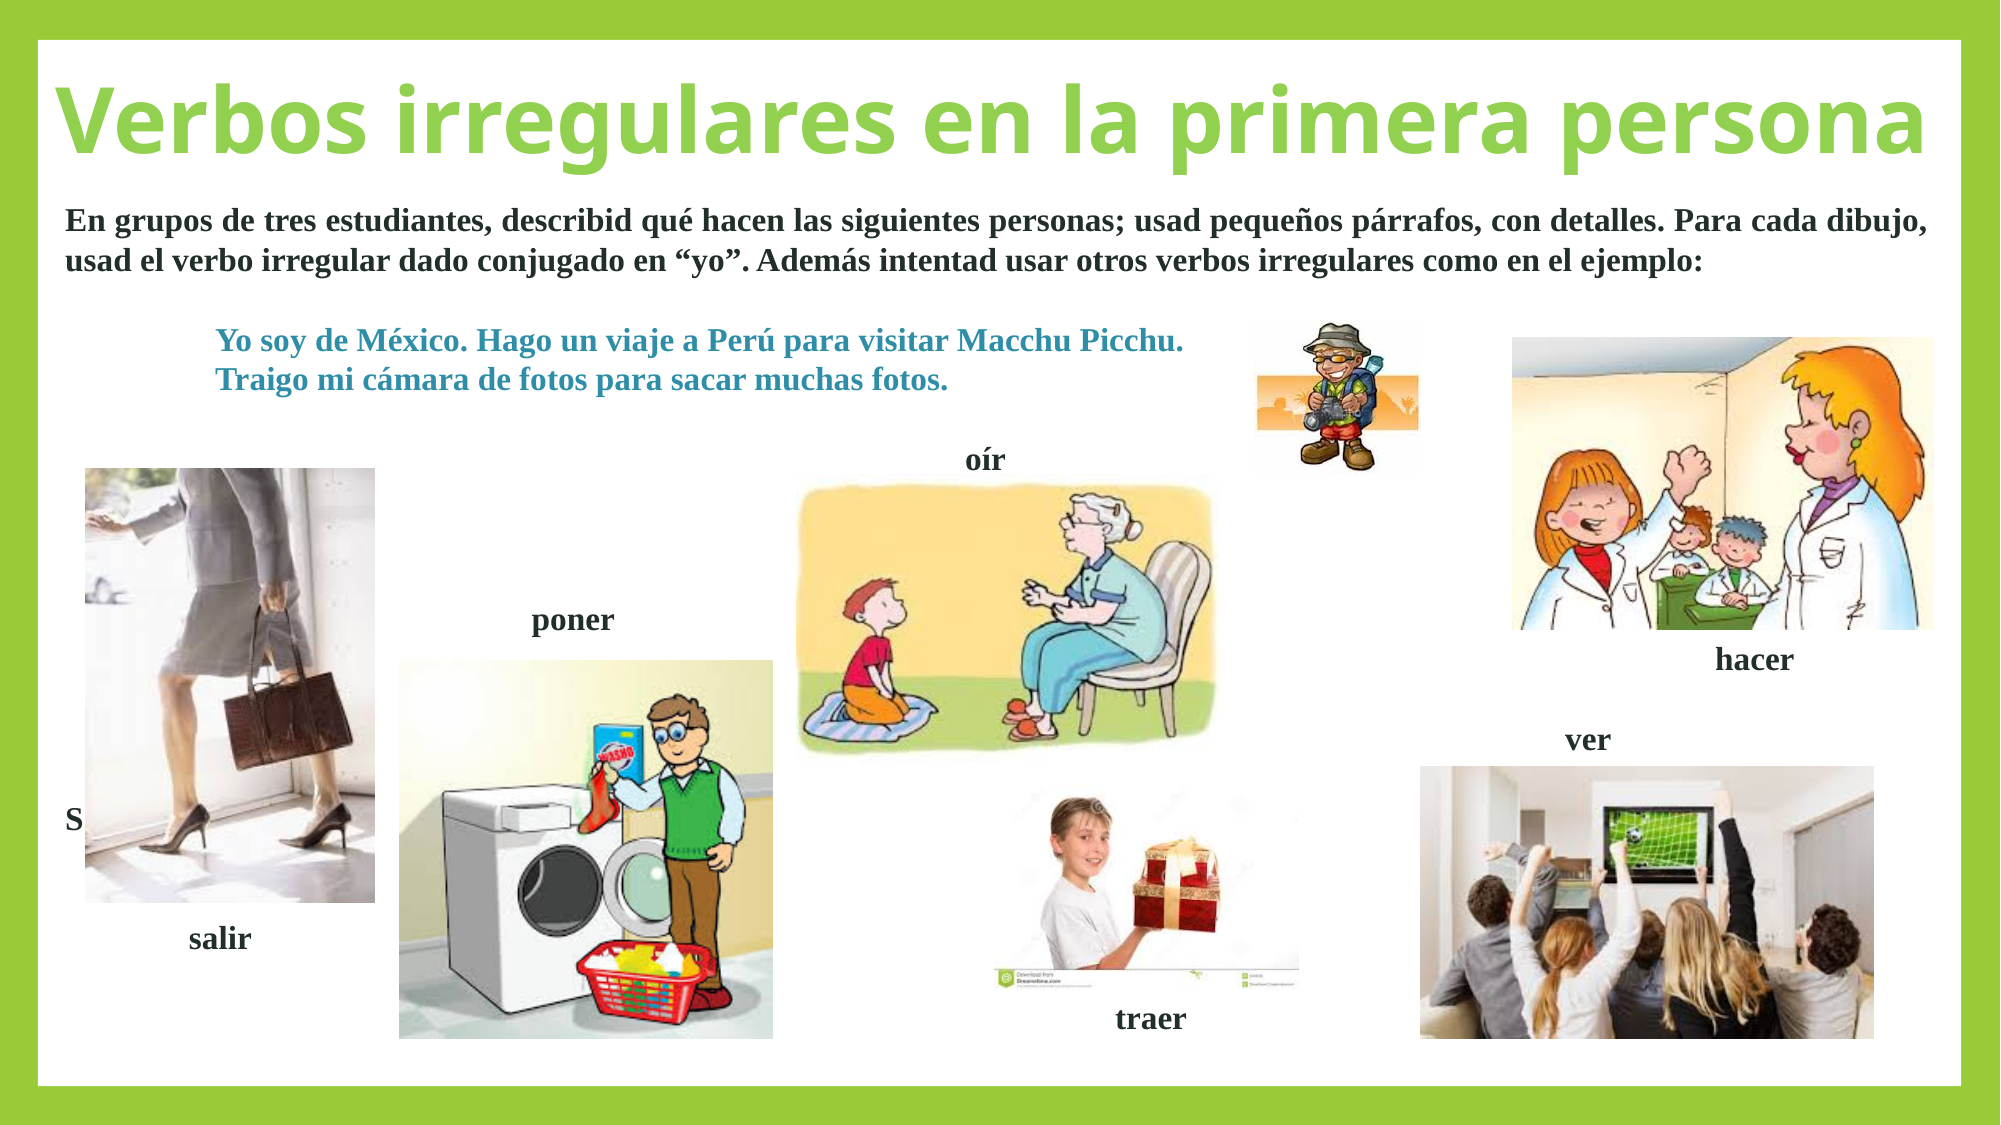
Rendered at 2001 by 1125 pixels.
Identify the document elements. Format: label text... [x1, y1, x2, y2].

title Verbos irregulares en la primera persona [40, 56, 1956, 191]
picture [1253, 320, 1422, 476]
picture [796, 474, 1300, 992]
picture [85, 468, 375, 903]
picture [399, 660, 773, 1039]
text_box En grupos de tres estudiantes, describid qué hacen las siguientes personas; usad pequeños párrafos, con detalles. Para cada dibujo, usad el verbo irregular dado conjugado en “yo”. Además intentad usar otros verbos irregulares como en el ejemplo: Yo soy de México. Hago un viaje a Perú para visitar Macchu Picchu. Traigo mi cámara de fotos para sacar muchas fotos. oír poner hacer ver S p salir traer [50, 190, 1946, 1044]
picture [1420, 766, 1875, 1039]
picture [1511, 336, 1935, 630]
